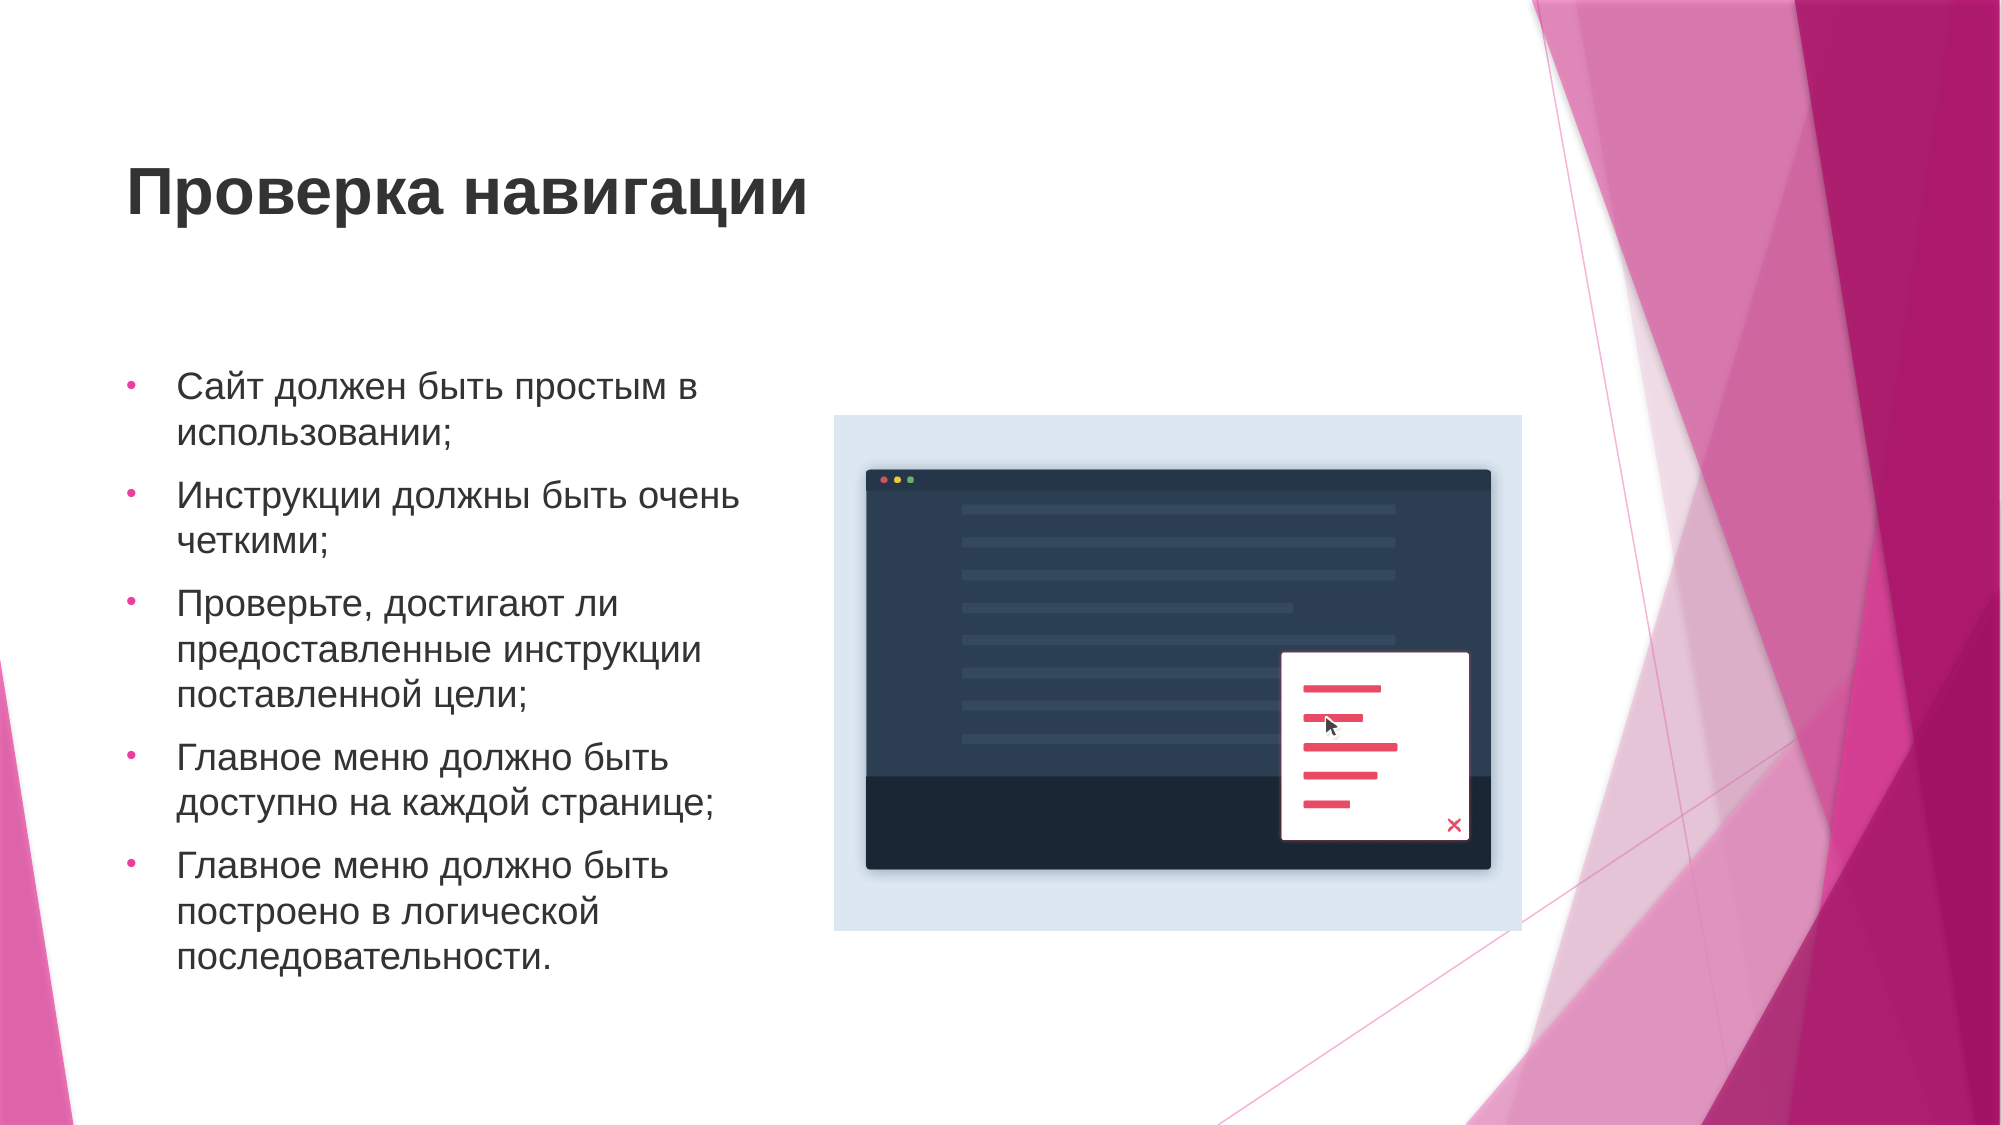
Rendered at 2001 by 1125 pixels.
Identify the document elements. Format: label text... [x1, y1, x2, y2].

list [834, 414, 1522, 931]
list Сайт должен быть простым в использовании; Инструкции должны быть очень четкими; Проверьте, достигают ли предоставленные инструкции поставленной цели; Главное меню должно быть доступно на каждой странице; Главное меню должно быть построено в логической последовательности. [111, 354, 798, 992]
title Проверка навигации [111, 99, 1646, 317]
